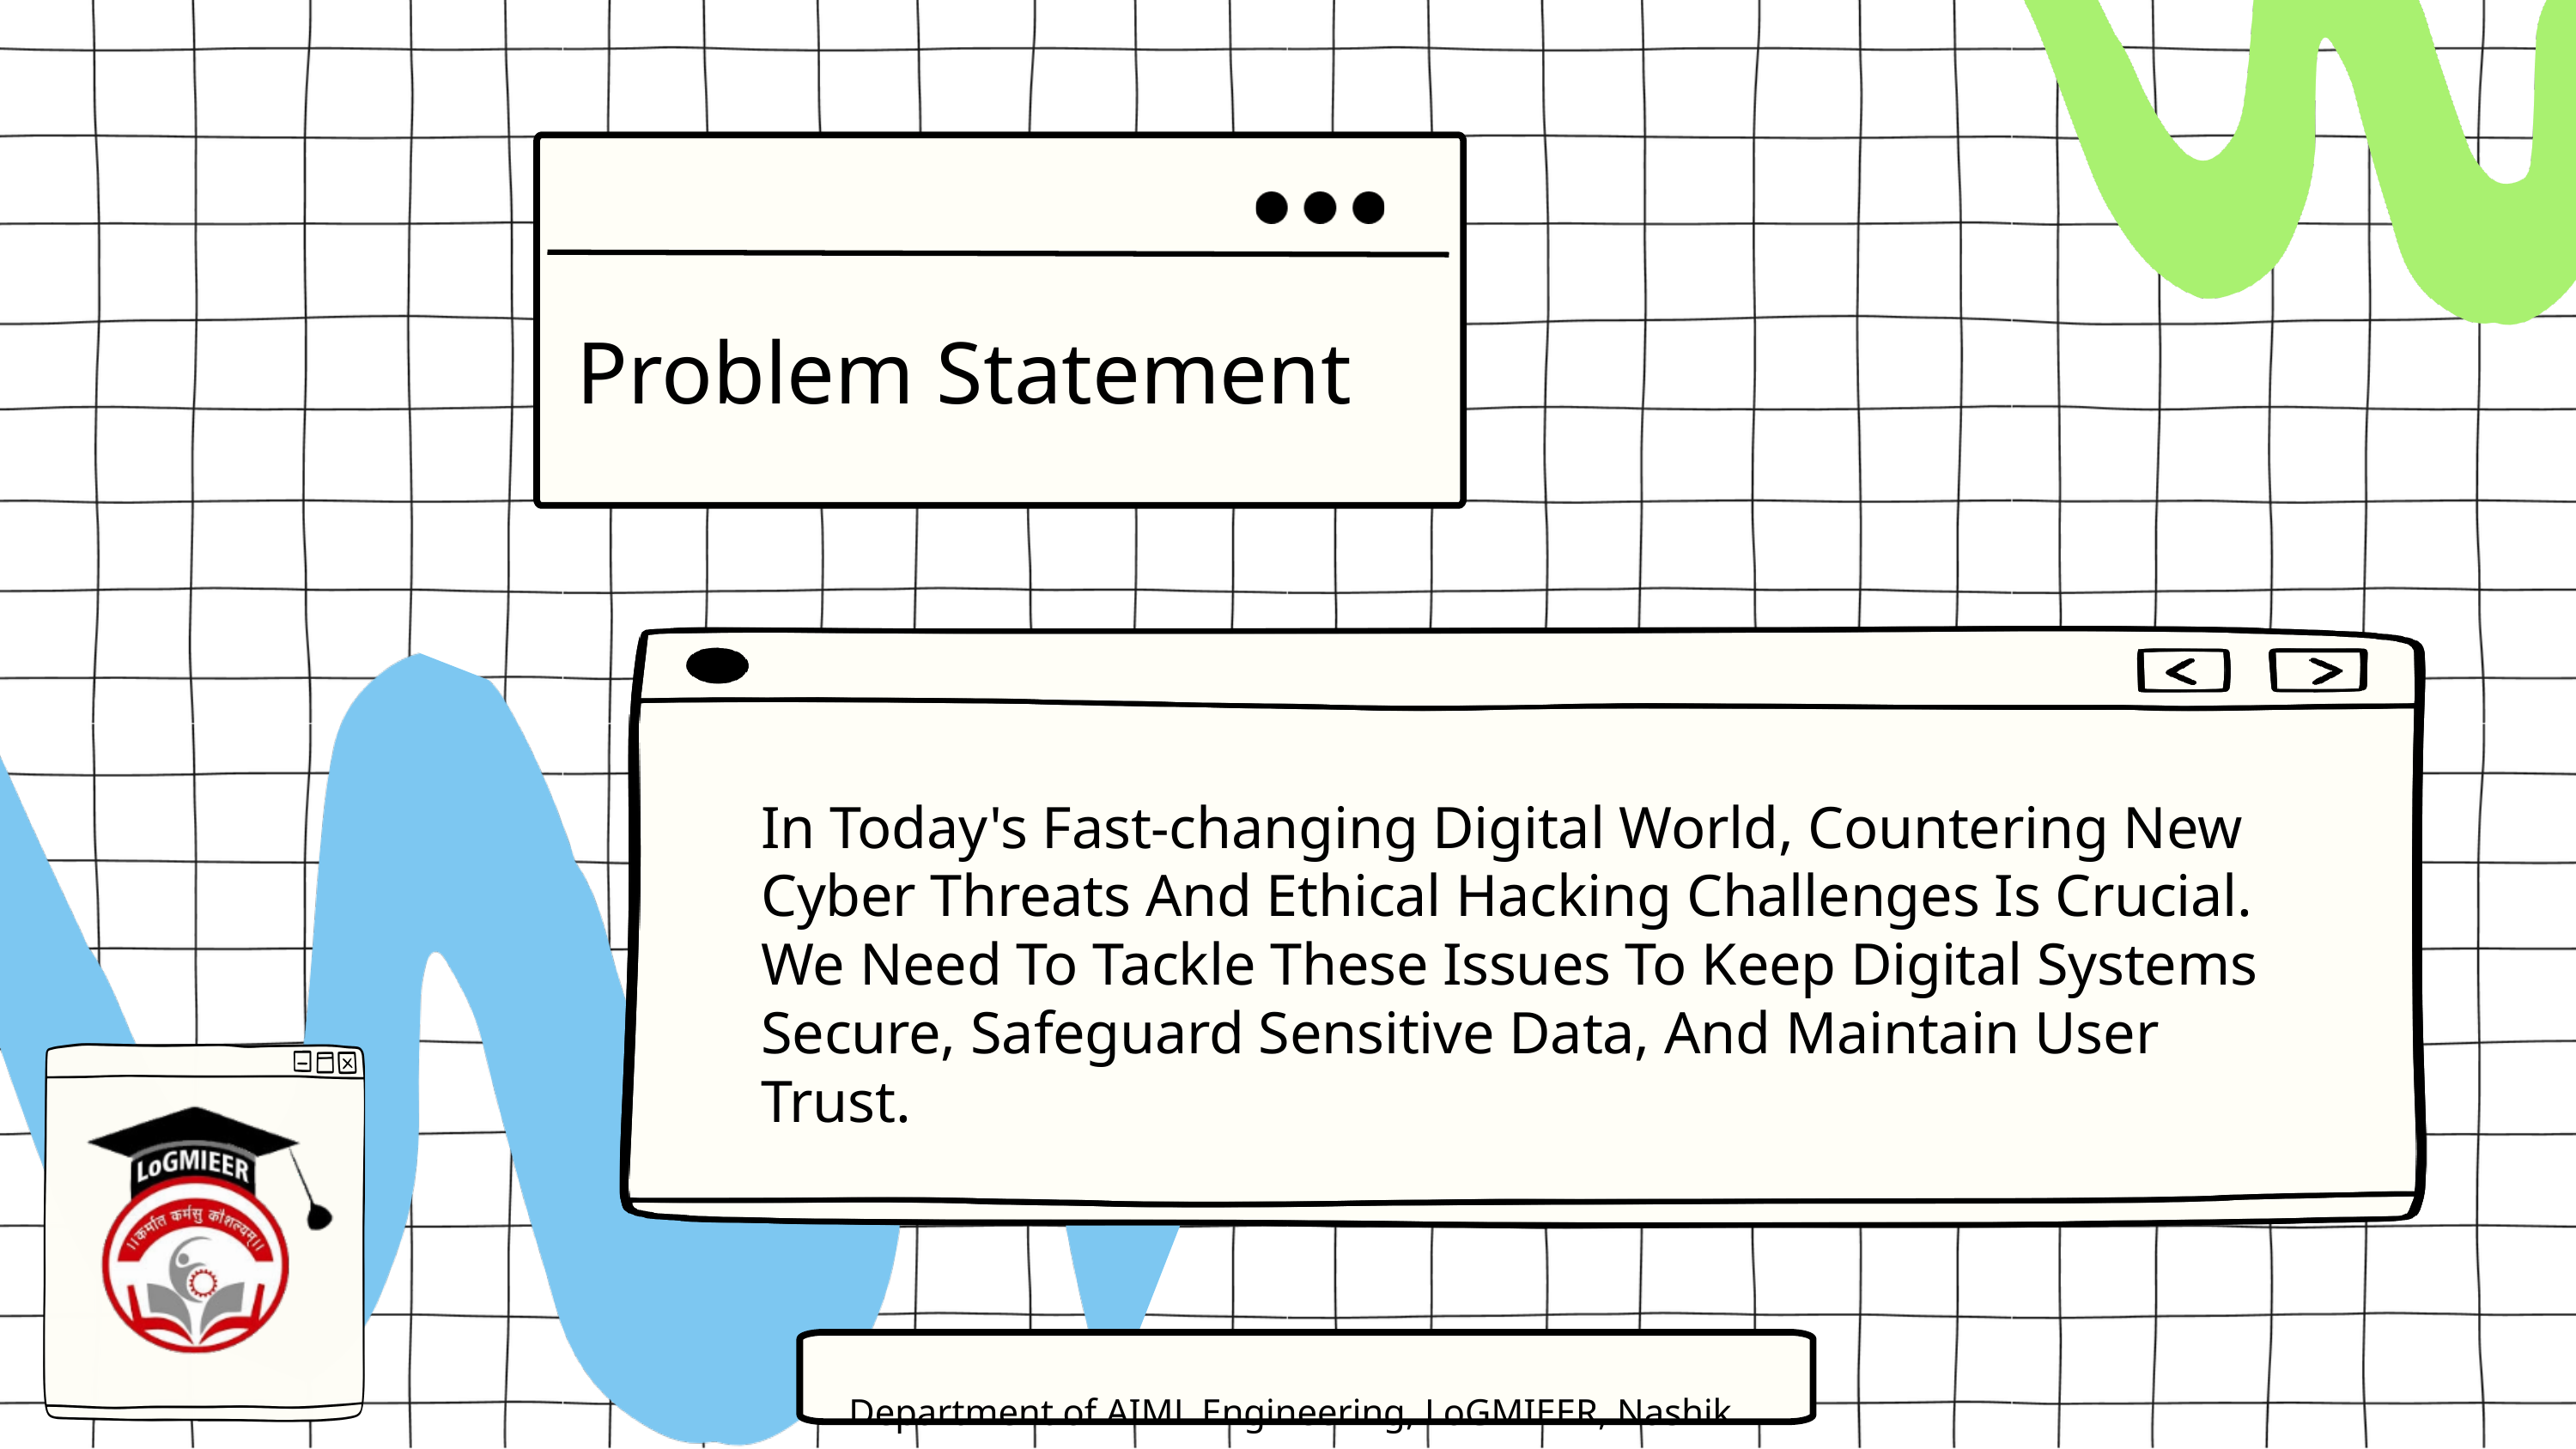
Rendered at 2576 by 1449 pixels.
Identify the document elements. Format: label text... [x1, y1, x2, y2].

text_box [0, 0, 2576, 1449]
text_box [0, 488, 1179, 1449]
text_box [536, 134, 1464, 506]
text_box In Today's Fast-changing Digital World, Countering New Cyber Threats And Ethical Hacking Challenges Is Crucial. We Need To Tackle These Issues To Keep Digital Systems Secure, Safeguard Sensitive Data, And Maintain User Trust. [761, 791, 2286, 1203]
text_box [619, 625, 2427, 1229]
picture [39, 1064, 375, 1401]
text_box [42, 1407, 366, 1422]
text_box [42, 1043, 366, 1064]
text_box [1868, 0, 2576, 413]
text_box Department of AIML Engineering, LoGMIEER, Nashik [751, 1259, 1839, 1433]
text_box Problem Statement [1467, 300, 1746, 421]
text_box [799, 1331, 1814, 1422]
